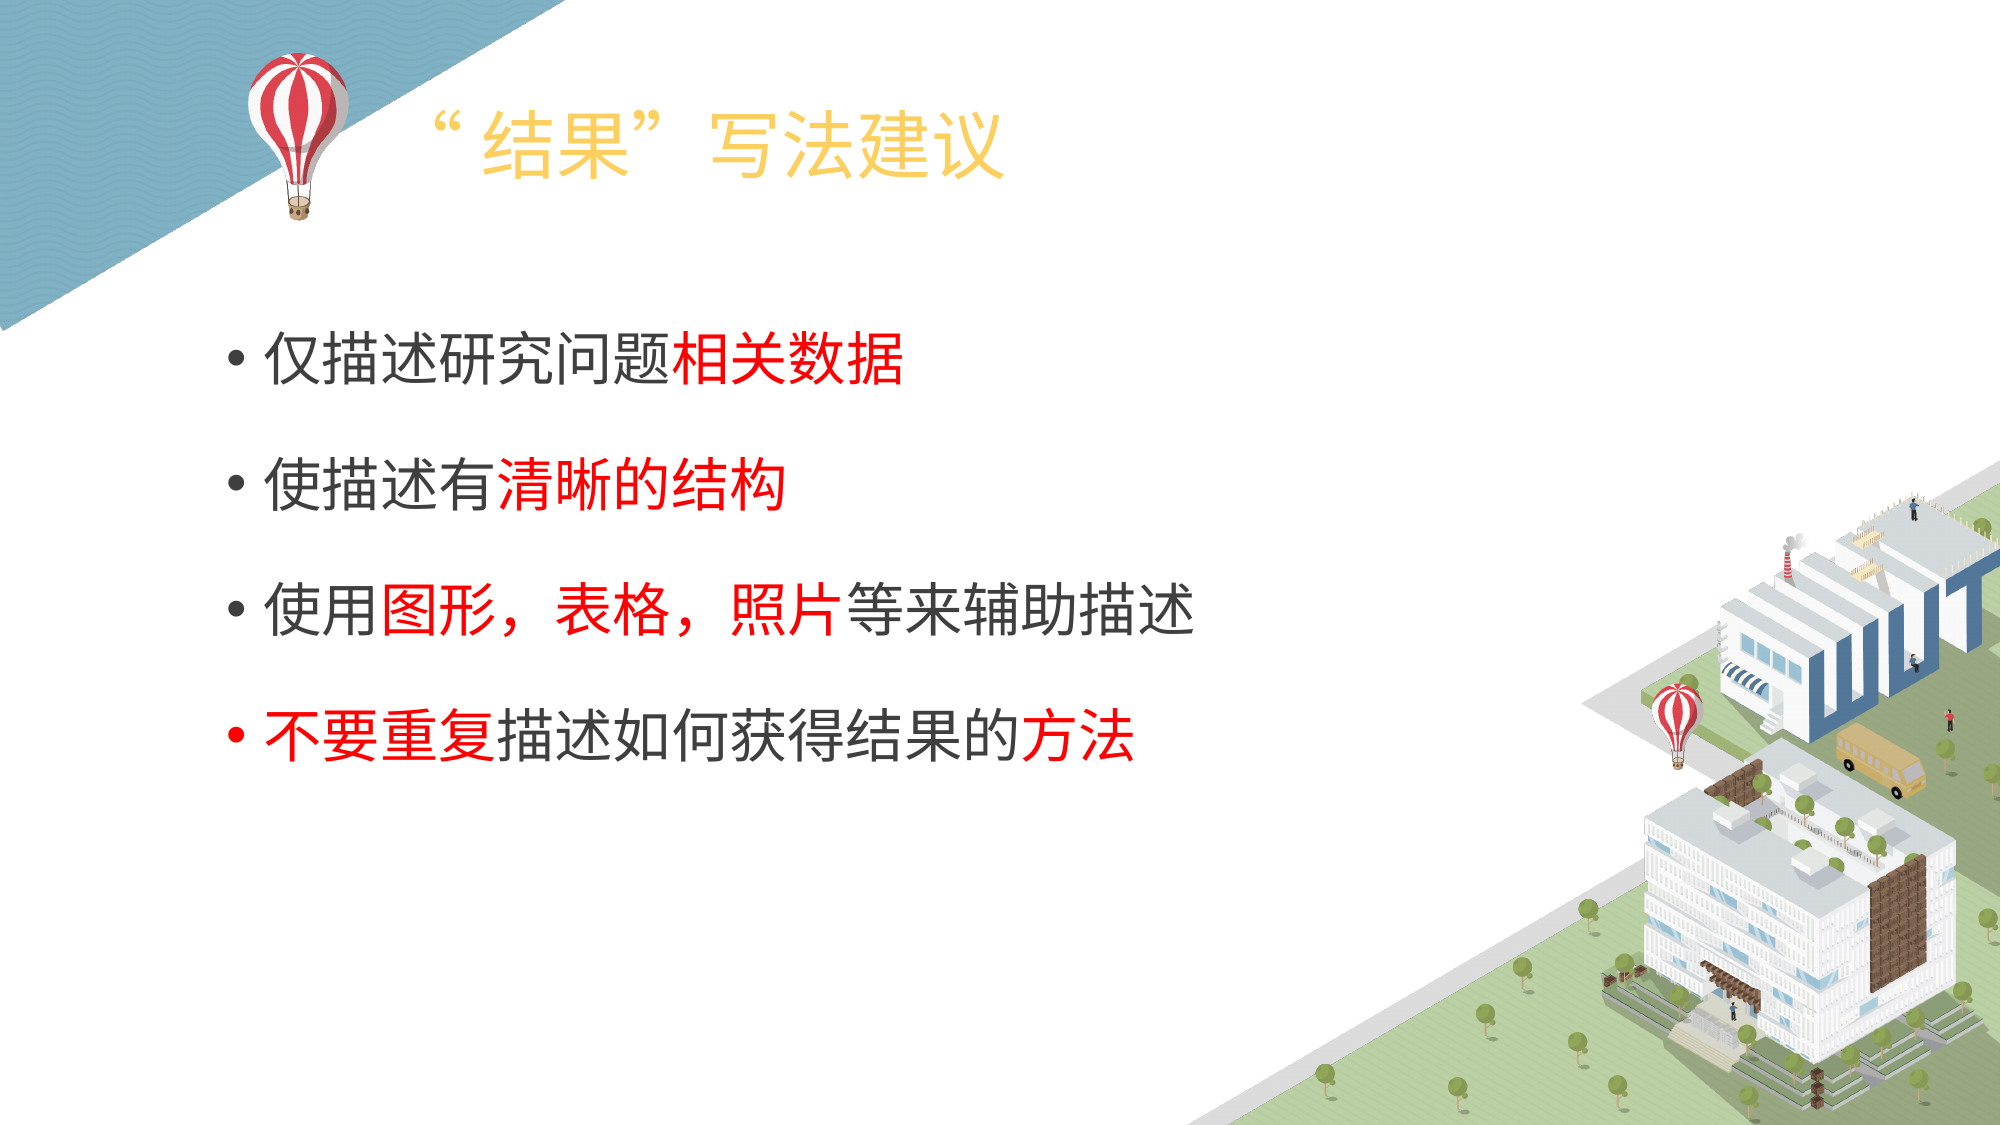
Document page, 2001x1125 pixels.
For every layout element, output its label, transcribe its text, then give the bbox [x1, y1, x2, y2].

list 仅描述研究问题相关数据 使描述有清晰的结构 使用图形，表格，照片等来辅助描述 不要重复描述如何获得结果的方法 [211, 279, 1715, 994]
picture [0, 0, 2000, 1125]
title “结果”写法建议 [373, 85, 1738, 214]
